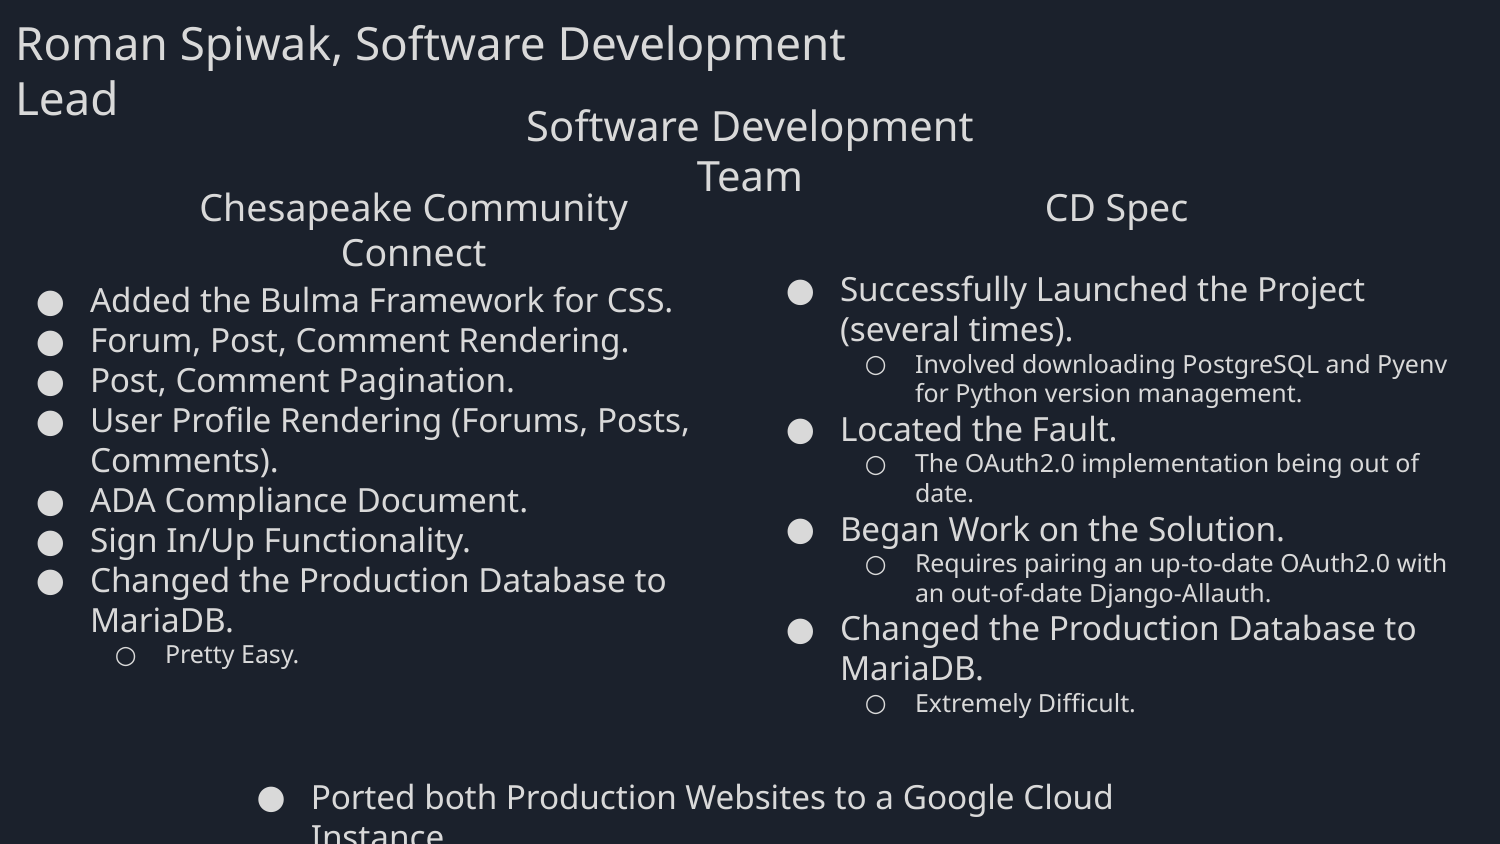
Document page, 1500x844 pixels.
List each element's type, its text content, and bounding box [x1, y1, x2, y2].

text_box Chesapeake Community Connect [115, 168, 712, 254]
text_box Software Development Team [458, 84, 1042, 169]
text_box Ported both Production Websites to a Google Cloud Instance. [220, 761, 1280, 844]
text_box Added the Bulma Framework for CSS. Forum, Post, Comment Rendering. Post, Comment Pagination. User Profile Rendering (Forums, Posts, Comments). ADA Compliance Document. Sign In/Up Functionality. Changed the Production Database to MariaDB. Pretty Easy. [0, 264, 750, 750]
text_box Successfully Launched the Project (several times). Involved downloading PostgreSQL and Pyenv for Python version management. Located the Fault. The OAuth2.0 implementation being out of date. Began Work on the Solution. Requires pairing an up-to-date OAuth2.0 with an out-of-date Django-Allauth. Changed the Production Database to MariaDB. Extremely Difficult. [750, 253, 1475, 750]
text_box Roman Spiwak, Software Development Lead [0, 0, 941, 85]
text_box CD Spec [978, 168, 1256, 254]
